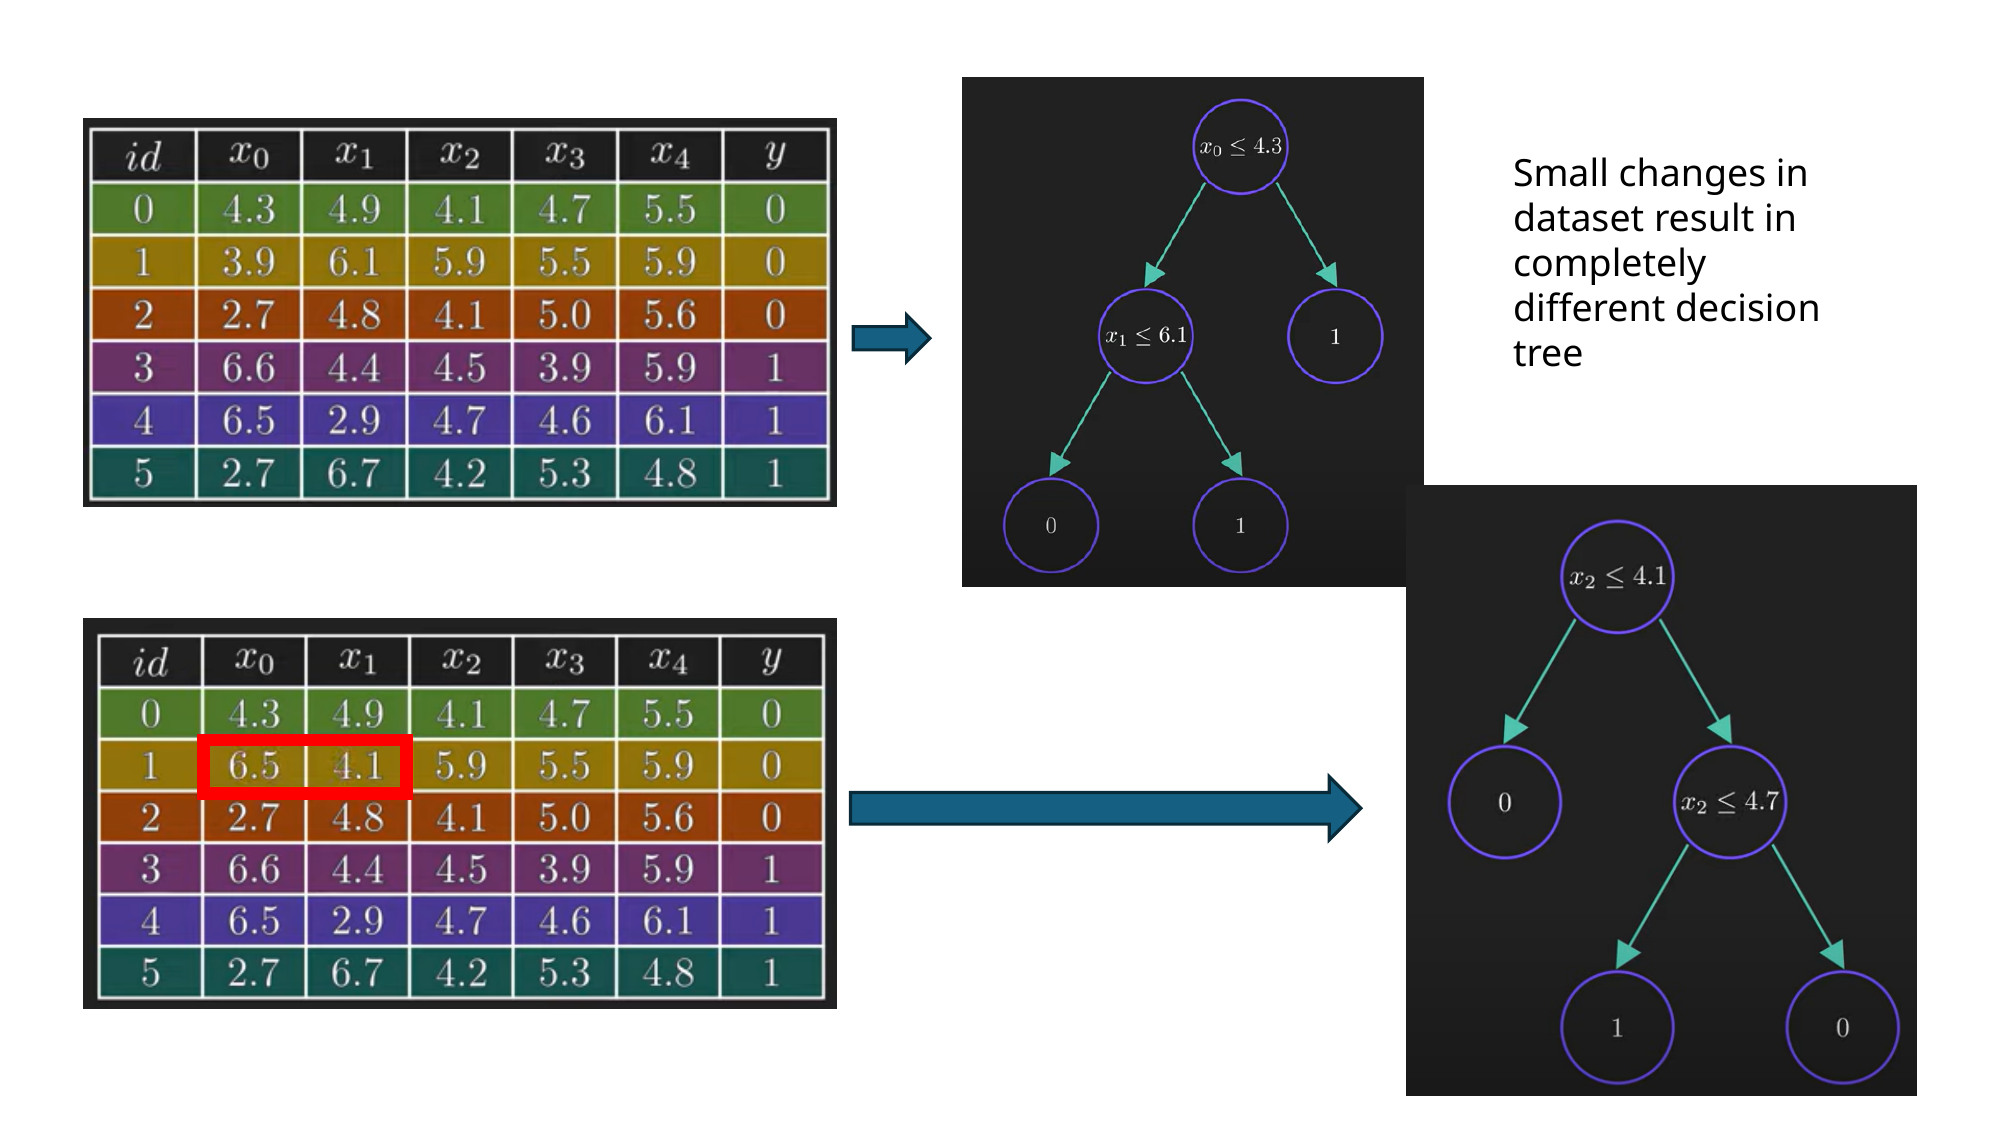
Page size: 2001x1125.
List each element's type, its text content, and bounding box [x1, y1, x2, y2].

text_box [848, 772, 1364, 844]
picture [82, 618, 838, 1010]
picture [82, 117, 838, 507]
text_box [851, 311, 933, 366]
picture [961, 76, 1917, 1097]
text_box Small changes in dataset result in completely different decision tree [1498, 141, 1865, 382]
